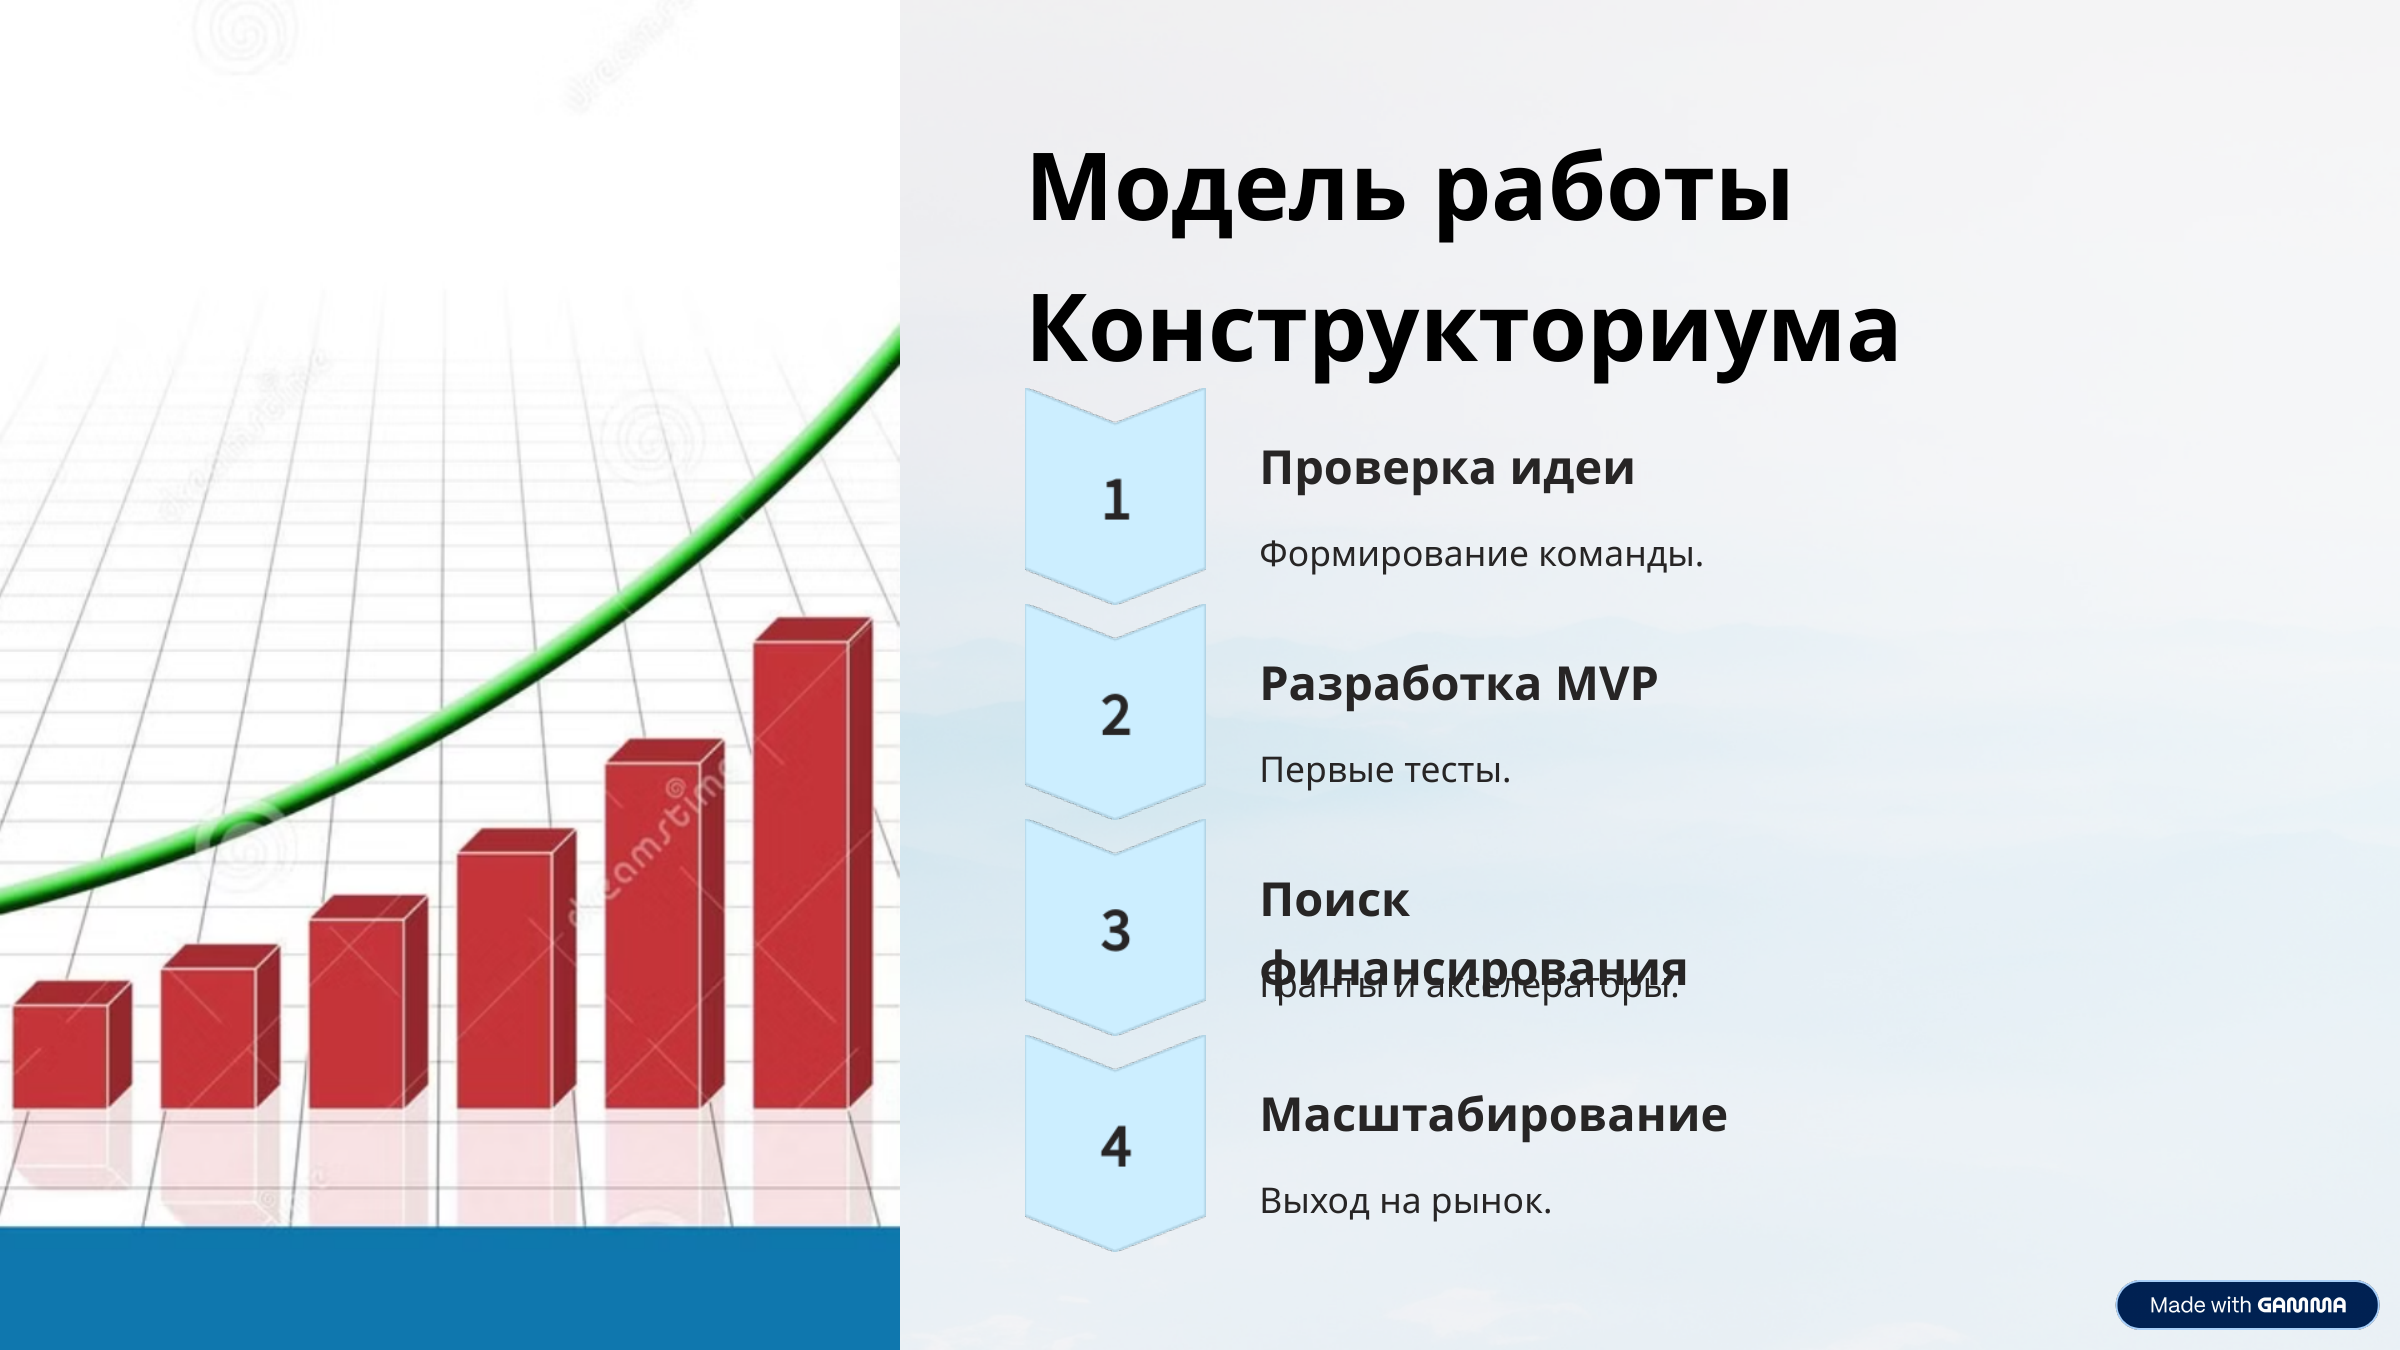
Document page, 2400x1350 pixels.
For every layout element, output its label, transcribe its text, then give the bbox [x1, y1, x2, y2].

text_box Первые тесты. [1259, 720, 2275, 779]
text_box Масштабирование [1259, 1071, 1732, 1131]
text_box Проверка идеи [1259, 424, 1732, 484]
picture [0, 0, 901, 1350]
text_box Формирование команды. [1259, 504, 2275, 563]
text_box Выход на рынок. [1259, 1151, 2275, 1210]
text_box Поиск финансирования [1259, 855, 1819, 915]
picture [2106, 1271, 2389, 1339]
picture [1025, 388, 1206, 1252]
text_box Модель работы Конструкториума [1025, 98, 2275, 335]
text_box Разработка MVP [1259, 640, 1732, 700]
text_box Гранты и акселераторы. [1259, 936, 2275, 994]
